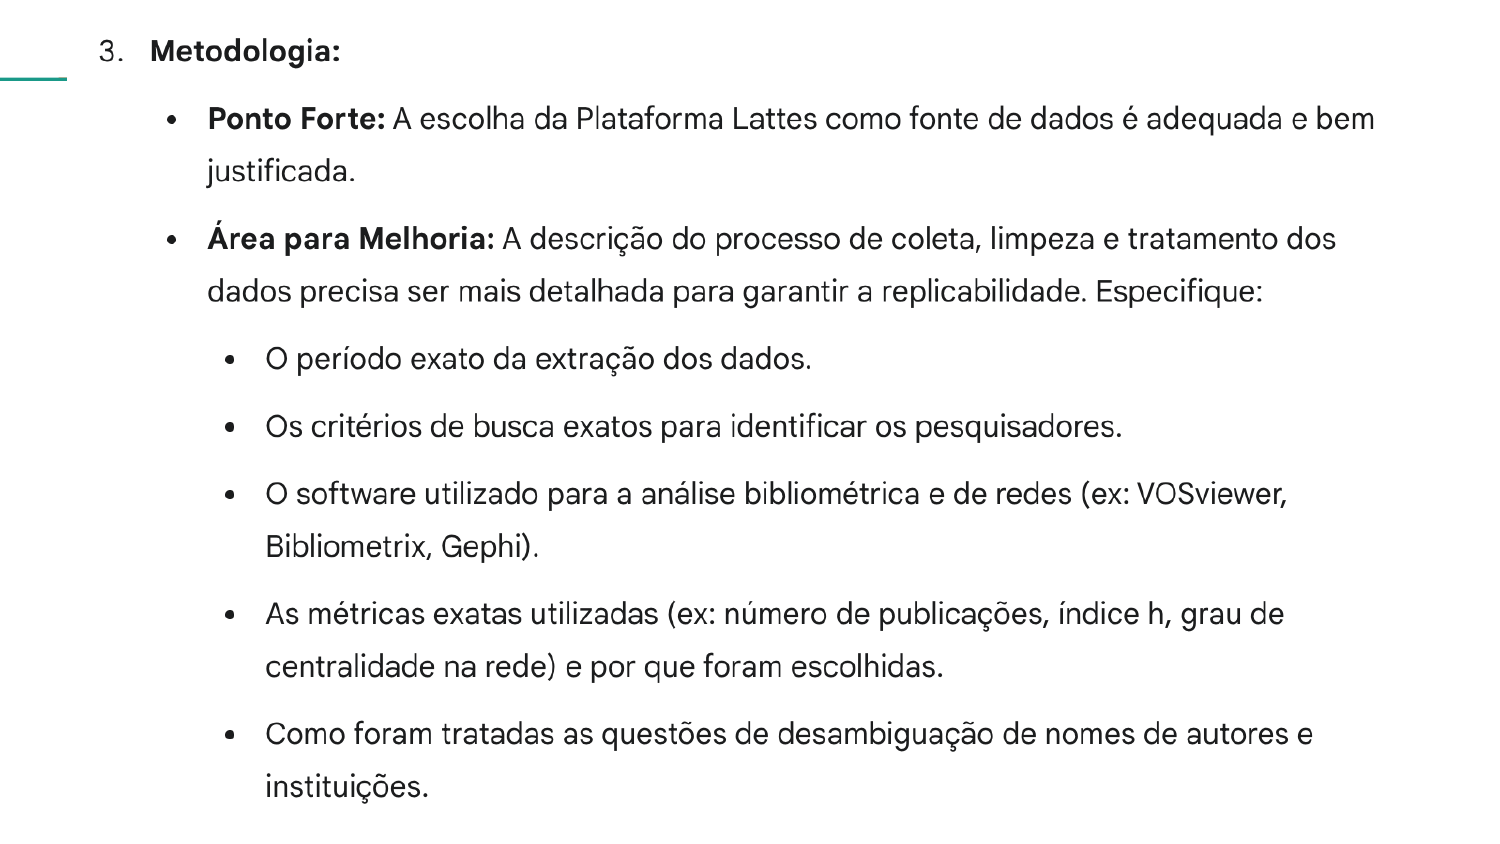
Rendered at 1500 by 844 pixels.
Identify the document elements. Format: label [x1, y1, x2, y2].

picture [67, 14, 1401, 829]
